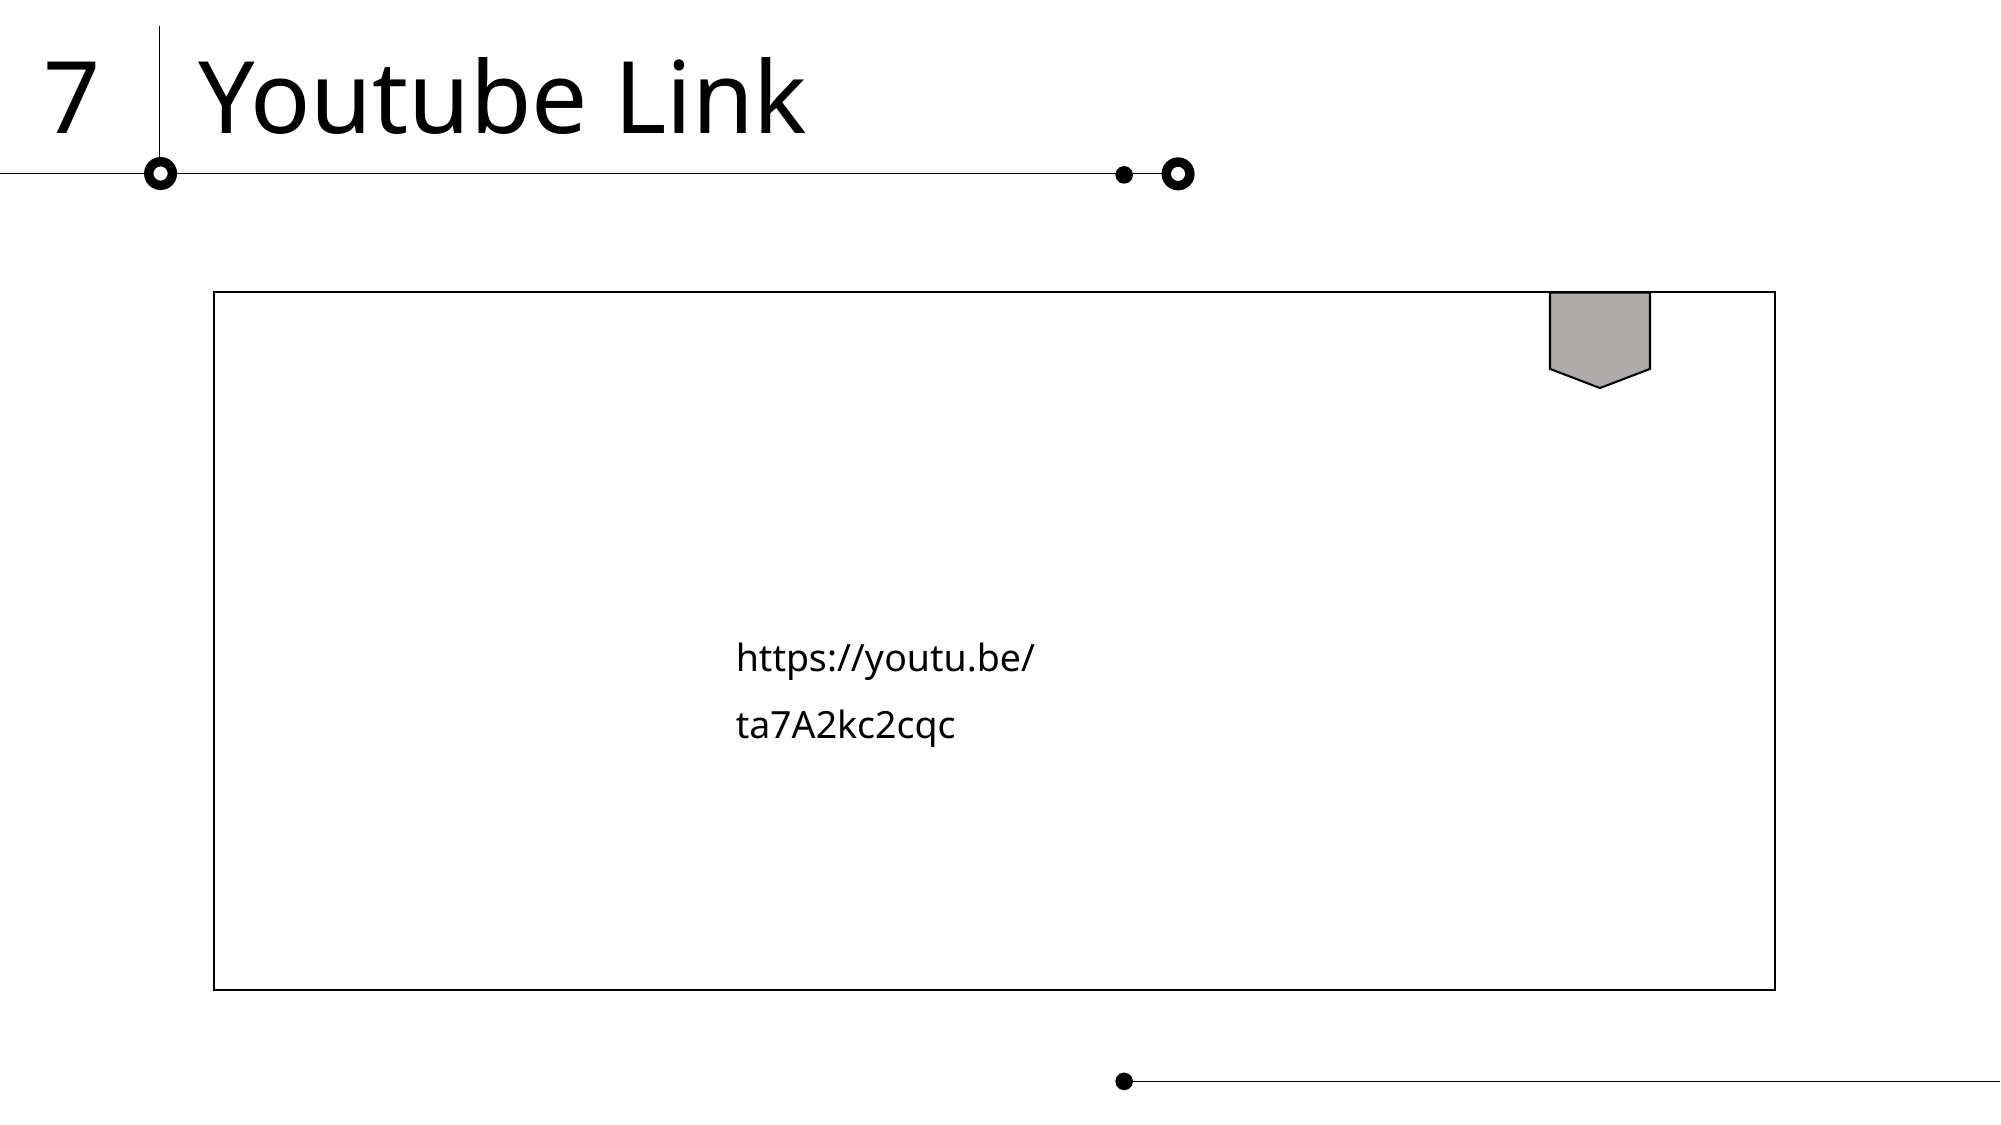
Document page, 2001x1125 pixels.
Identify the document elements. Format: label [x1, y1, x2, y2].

text_box [214, 292, 1775, 991]
text_box [0, 25, 1190, 186]
text_box [1115, 1072, 2000, 1091]
